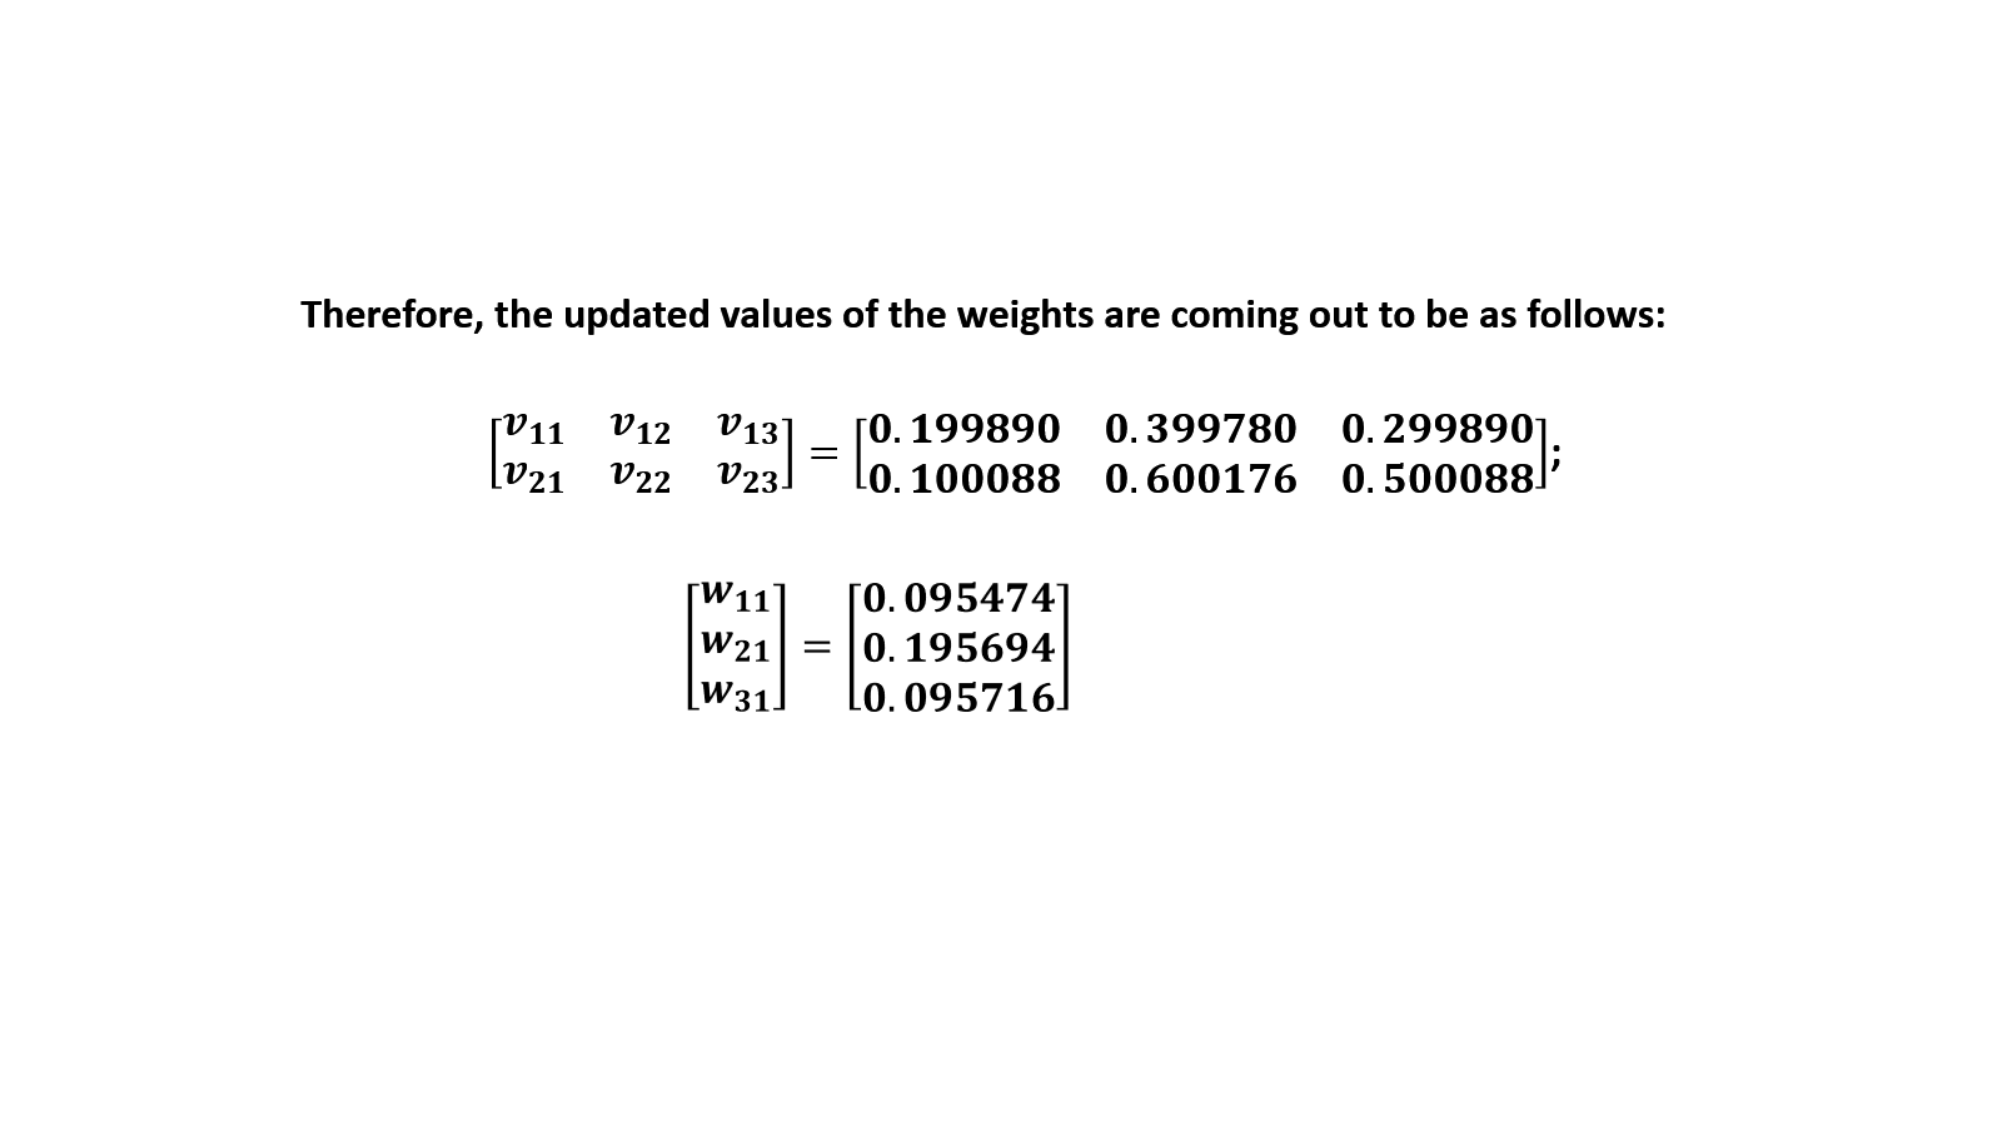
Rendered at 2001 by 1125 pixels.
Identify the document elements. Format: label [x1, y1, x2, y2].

picture [263, 265, 1688, 747]
